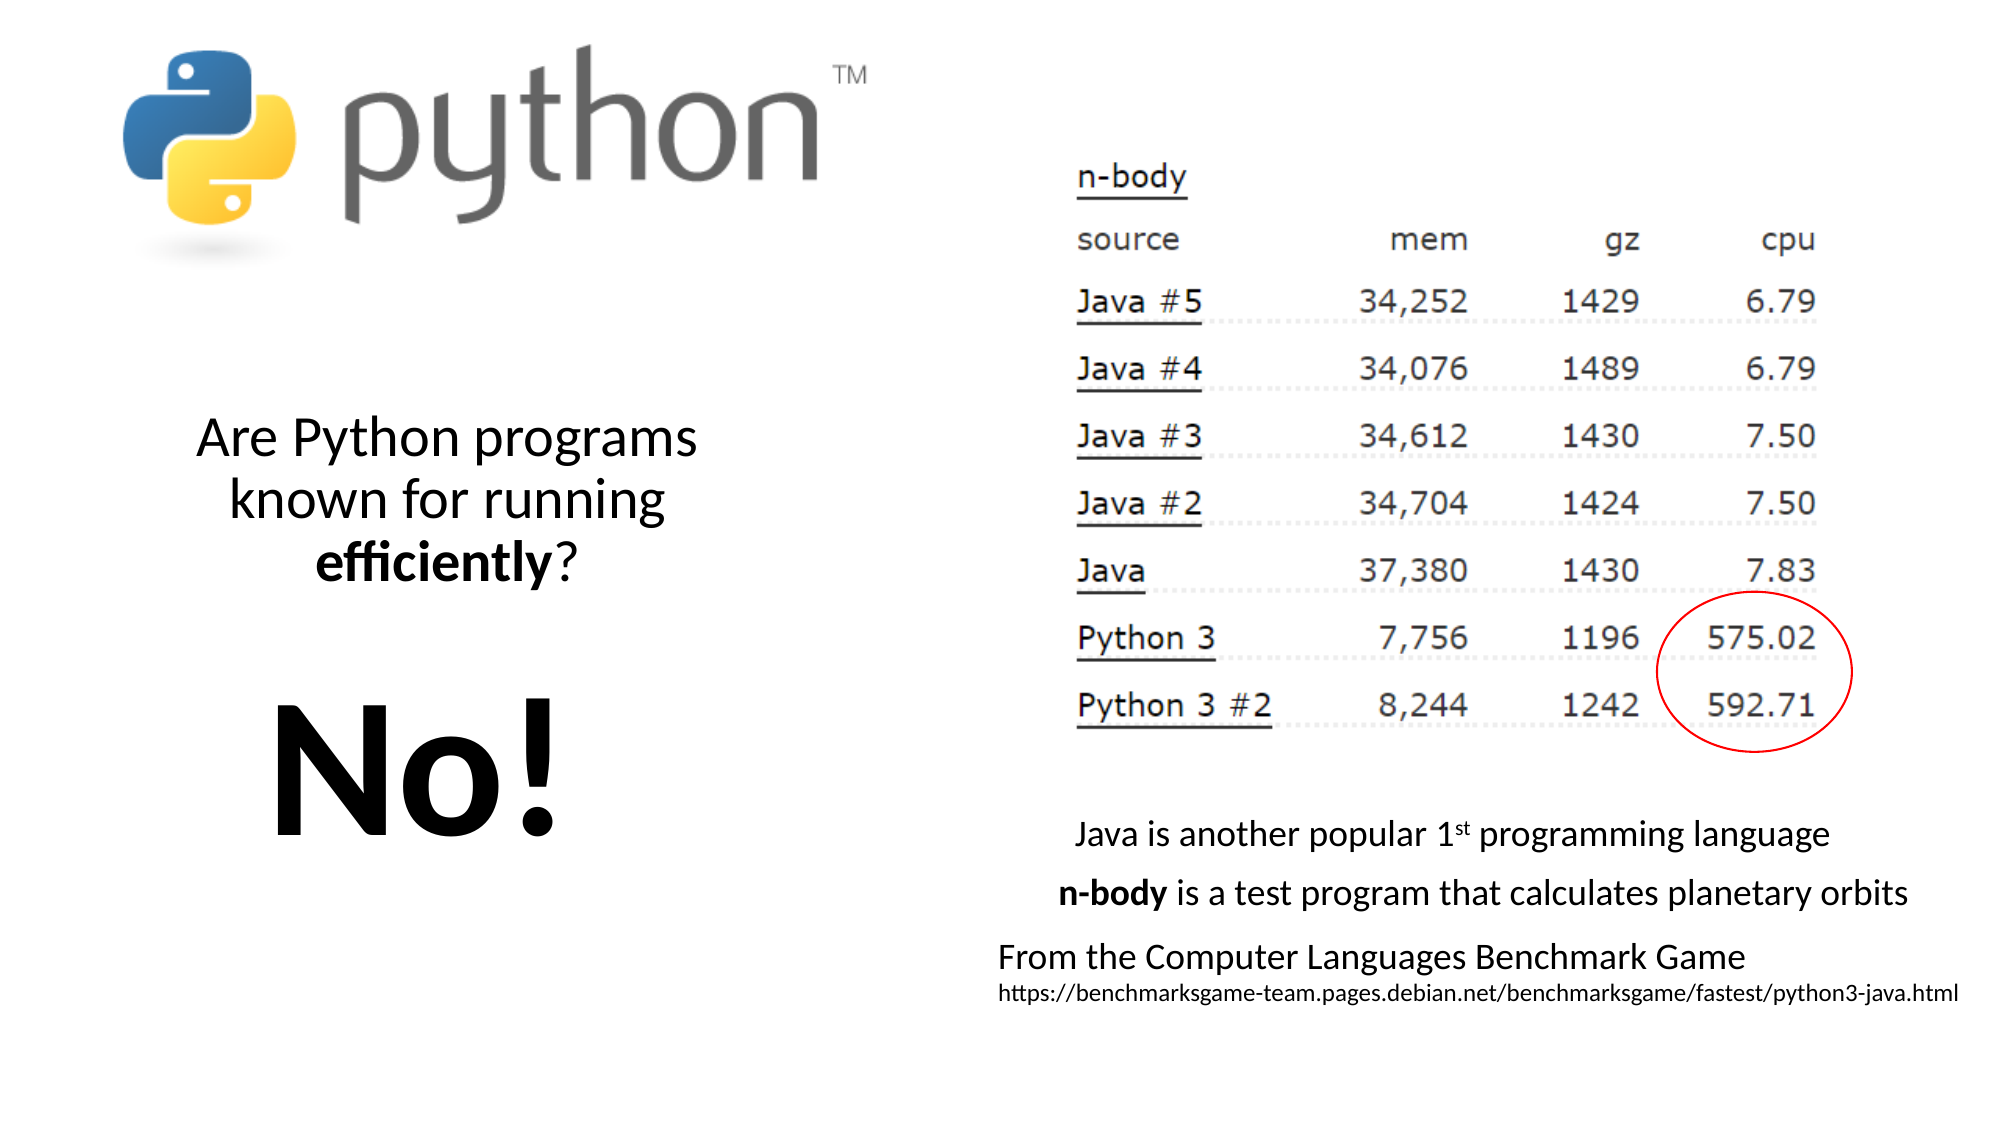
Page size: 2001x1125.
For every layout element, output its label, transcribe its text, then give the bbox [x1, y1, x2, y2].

picture [0, 0, 940, 318]
list Are Python programs known for running efficiently? [125, 398, 771, 617]
text_box [1695, 737, 1813, 753]
text_box No! [66, 655, 771, 921]
text_box From the Computer Languages Benchmark Game https://benchmarksgame-team.pages.debian.net/benchmarksgame/fastest/python3-java.html [983, 924, 1977, 1015]
text_box n-body is a test program that calculates planetary orbits [1043, 860, 1925, 920]
text_box [1848, 646, 1853, 698]
text_box Java is another popular 1st programming language [1060, 801, 1847, 860]
picture [1058, 136, 1848, 737]
